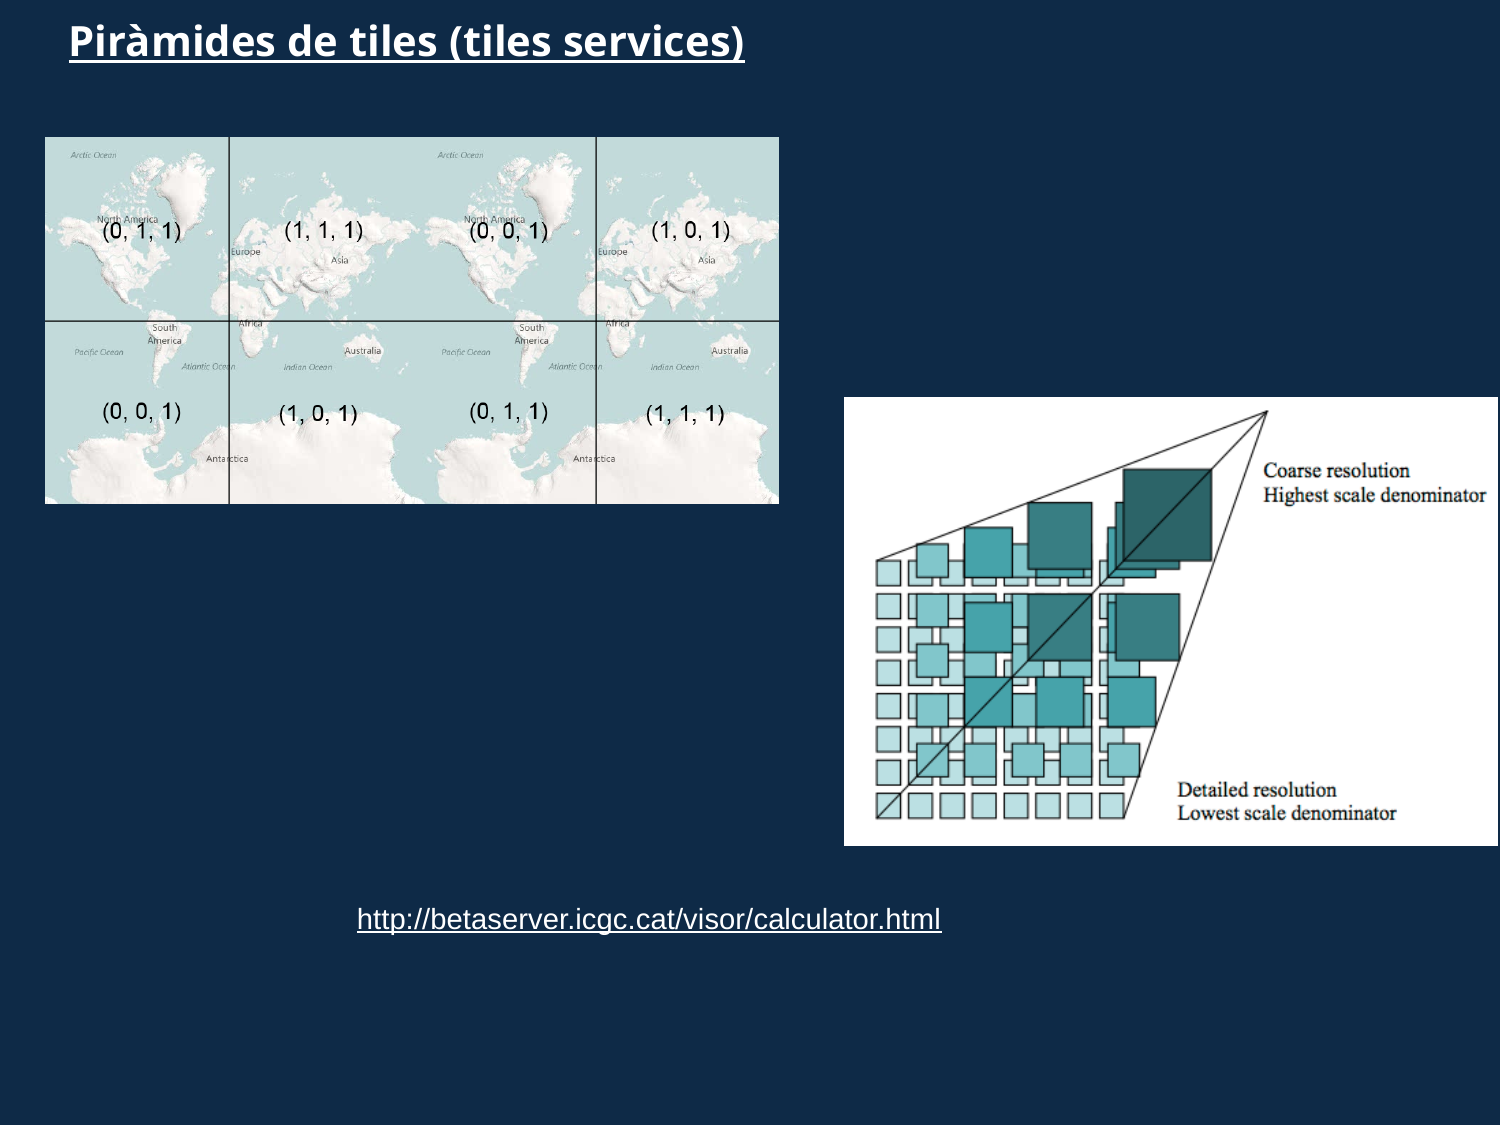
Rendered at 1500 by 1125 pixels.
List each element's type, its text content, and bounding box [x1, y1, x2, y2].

picture [45, 137, 779, 504]
text_box http://betaserver.icgc.cat/visor/calculator.html [342, 893, 957, 978]
picture [844, 397, 1498, 846]
text_box Piràmides de tiles (tiles services) [53, 7, 761, 73]
